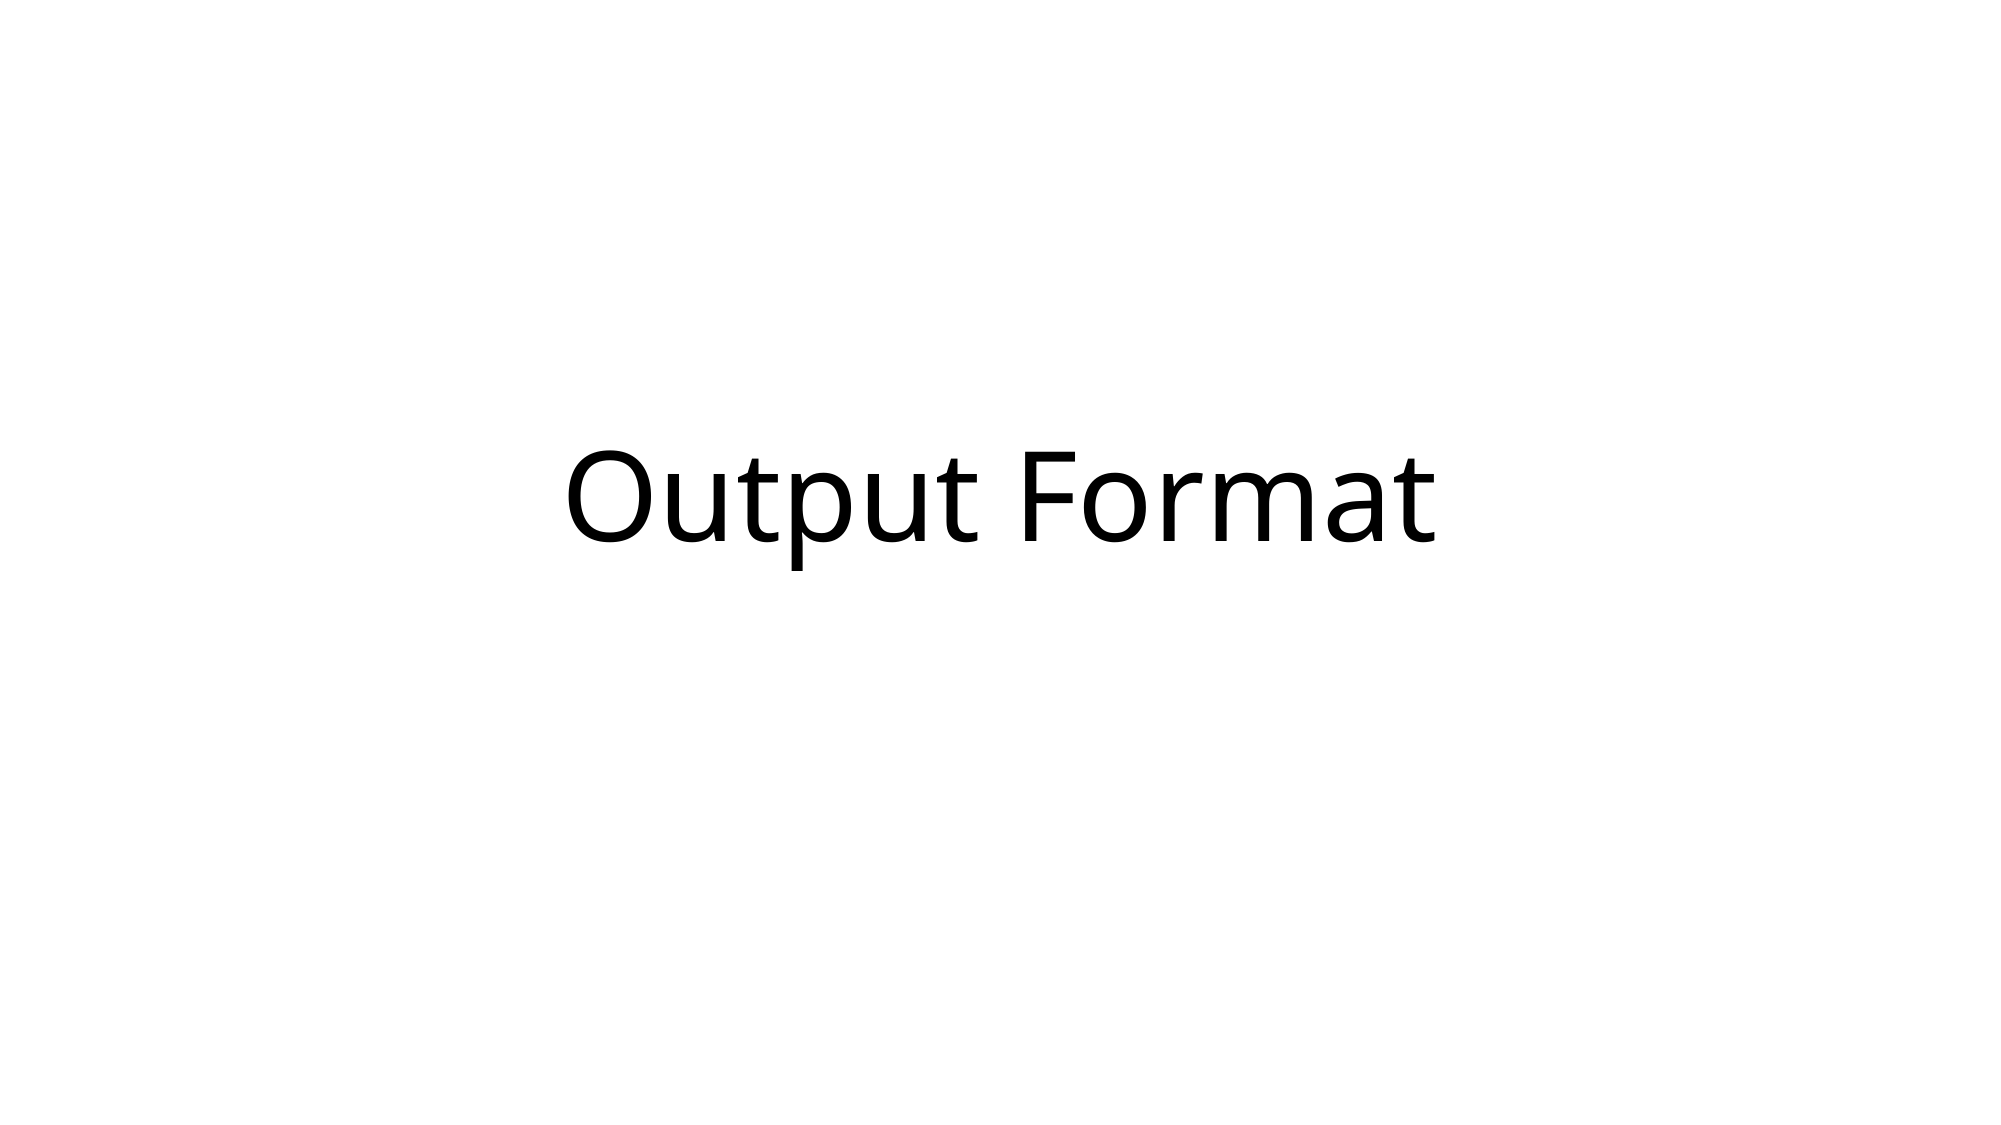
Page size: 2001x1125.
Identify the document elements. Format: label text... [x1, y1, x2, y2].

title Output Format [249, 184, 1750, 576]
